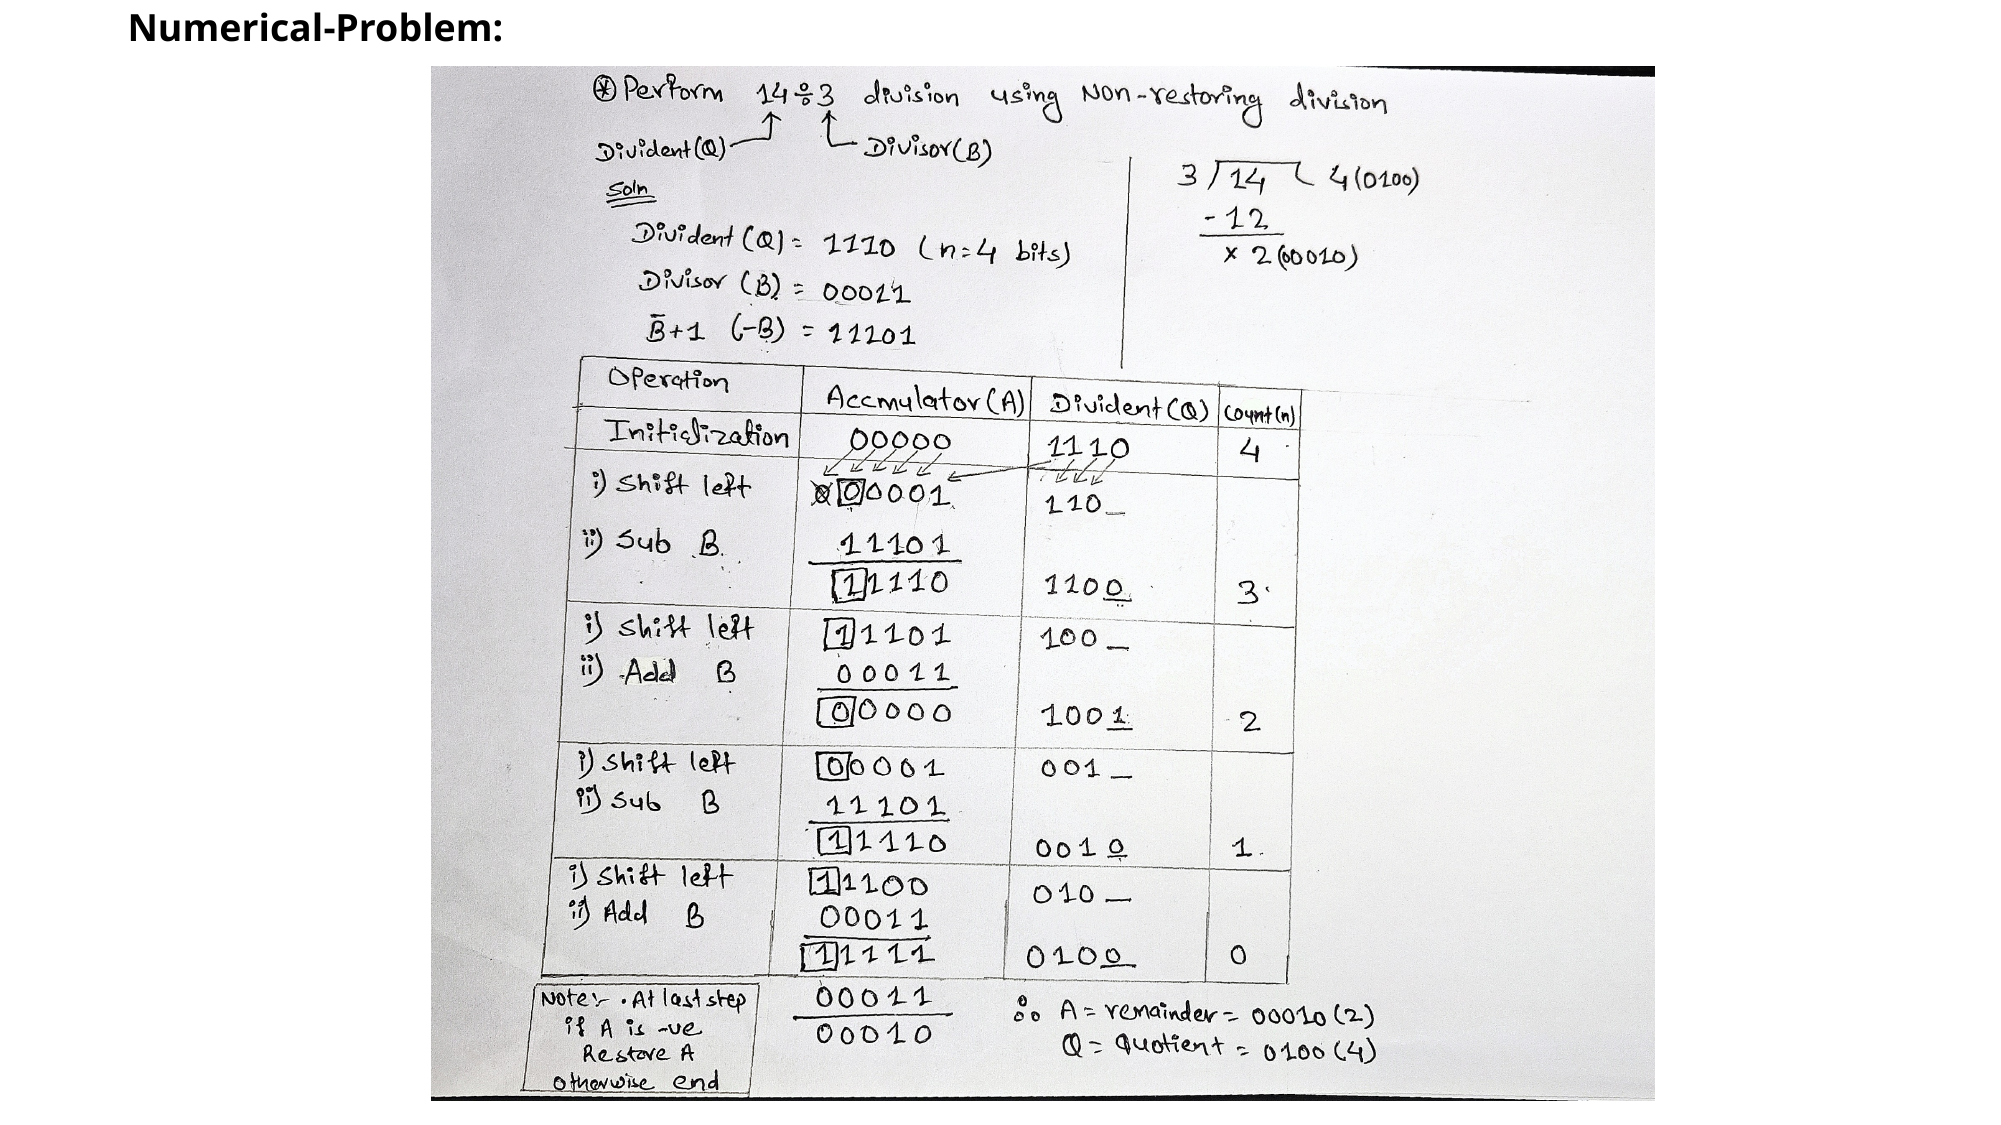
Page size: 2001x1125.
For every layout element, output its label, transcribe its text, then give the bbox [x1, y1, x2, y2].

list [431, 66, 1655, 1101]
title Numerical-Problem: [112, 2, 1838, 55]
